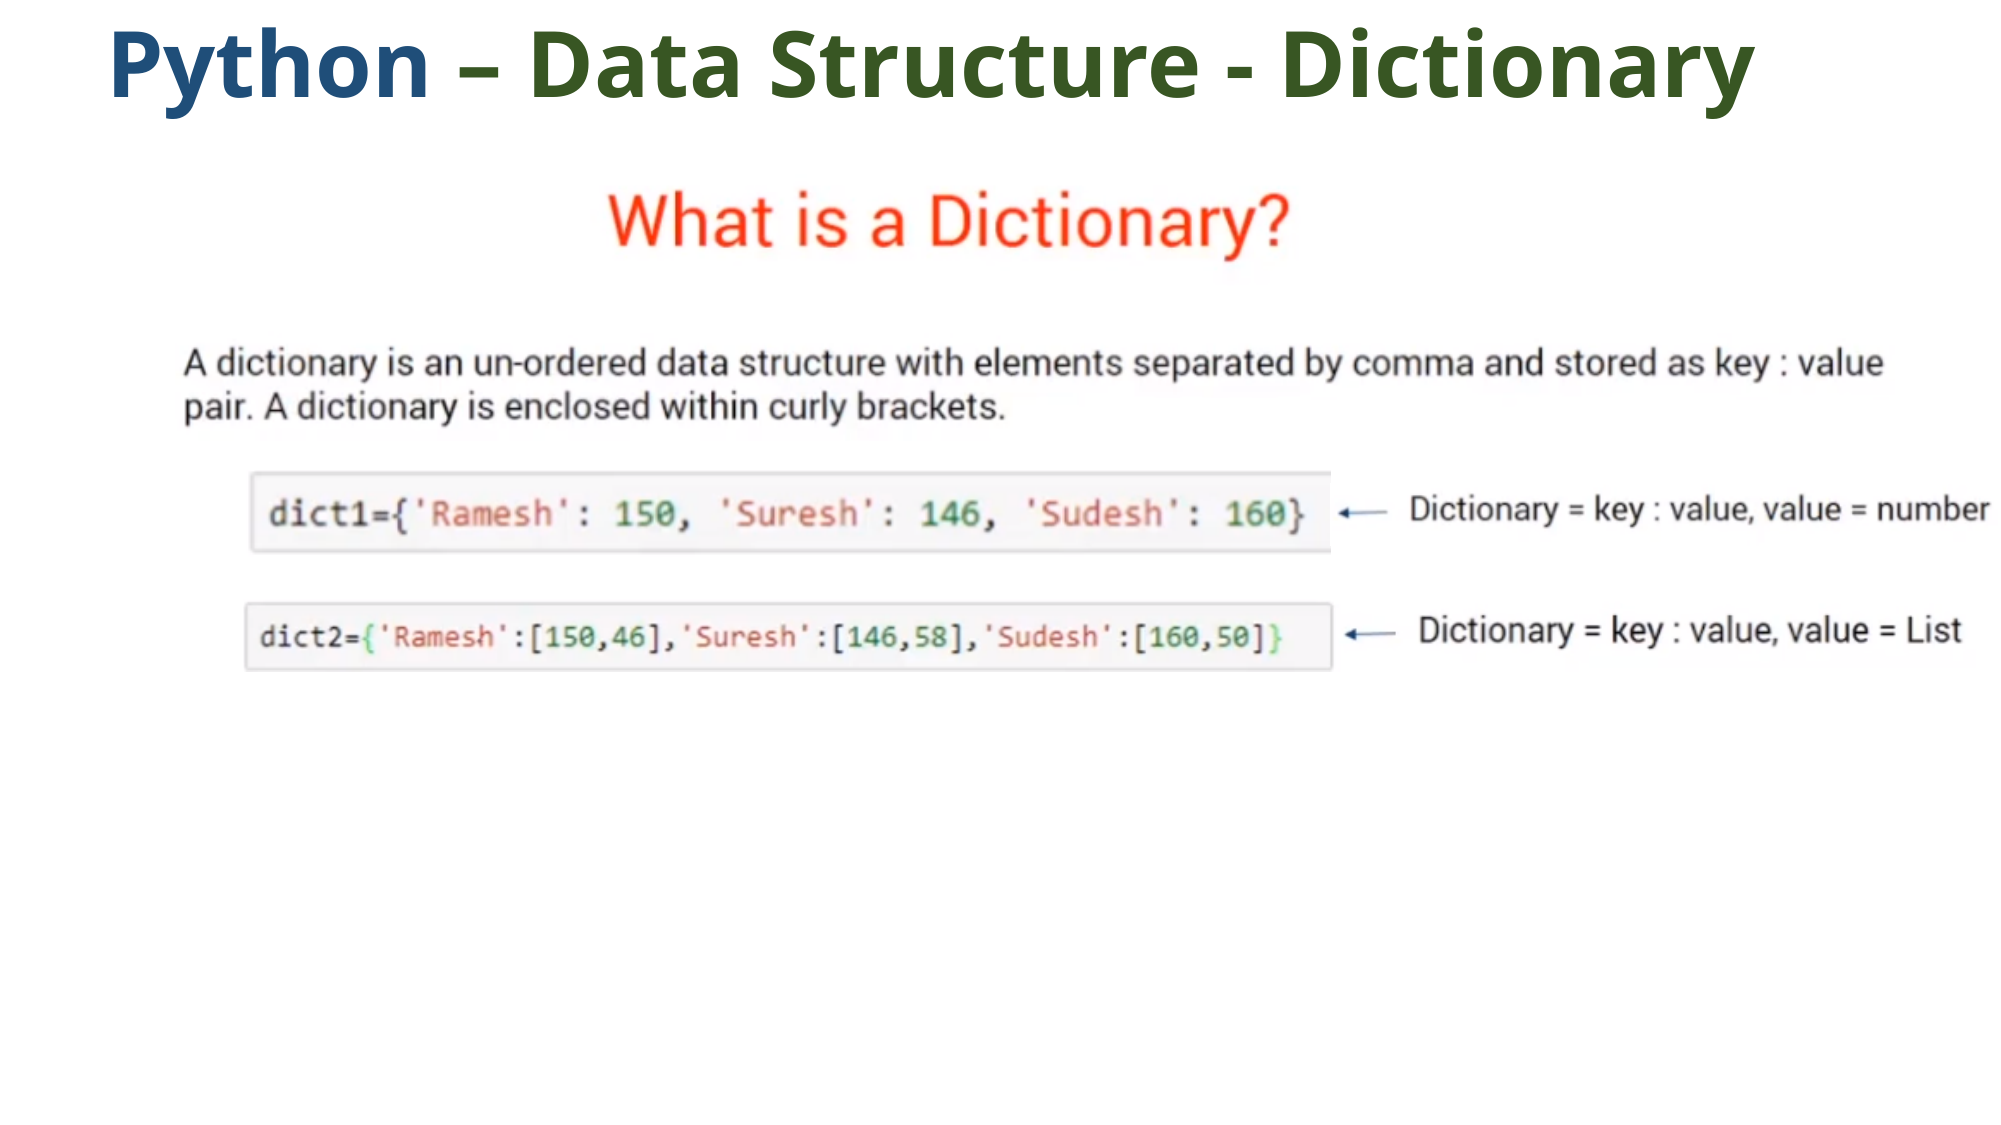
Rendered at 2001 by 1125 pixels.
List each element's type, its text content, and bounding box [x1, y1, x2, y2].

picture [243, 469, 1998, 559]
picture [137, 167, 1895, 441]
text_box Python – Data Structure - Dictionary [91, 16, 1979, 119]
picture [243, 599, 1979, 673]
